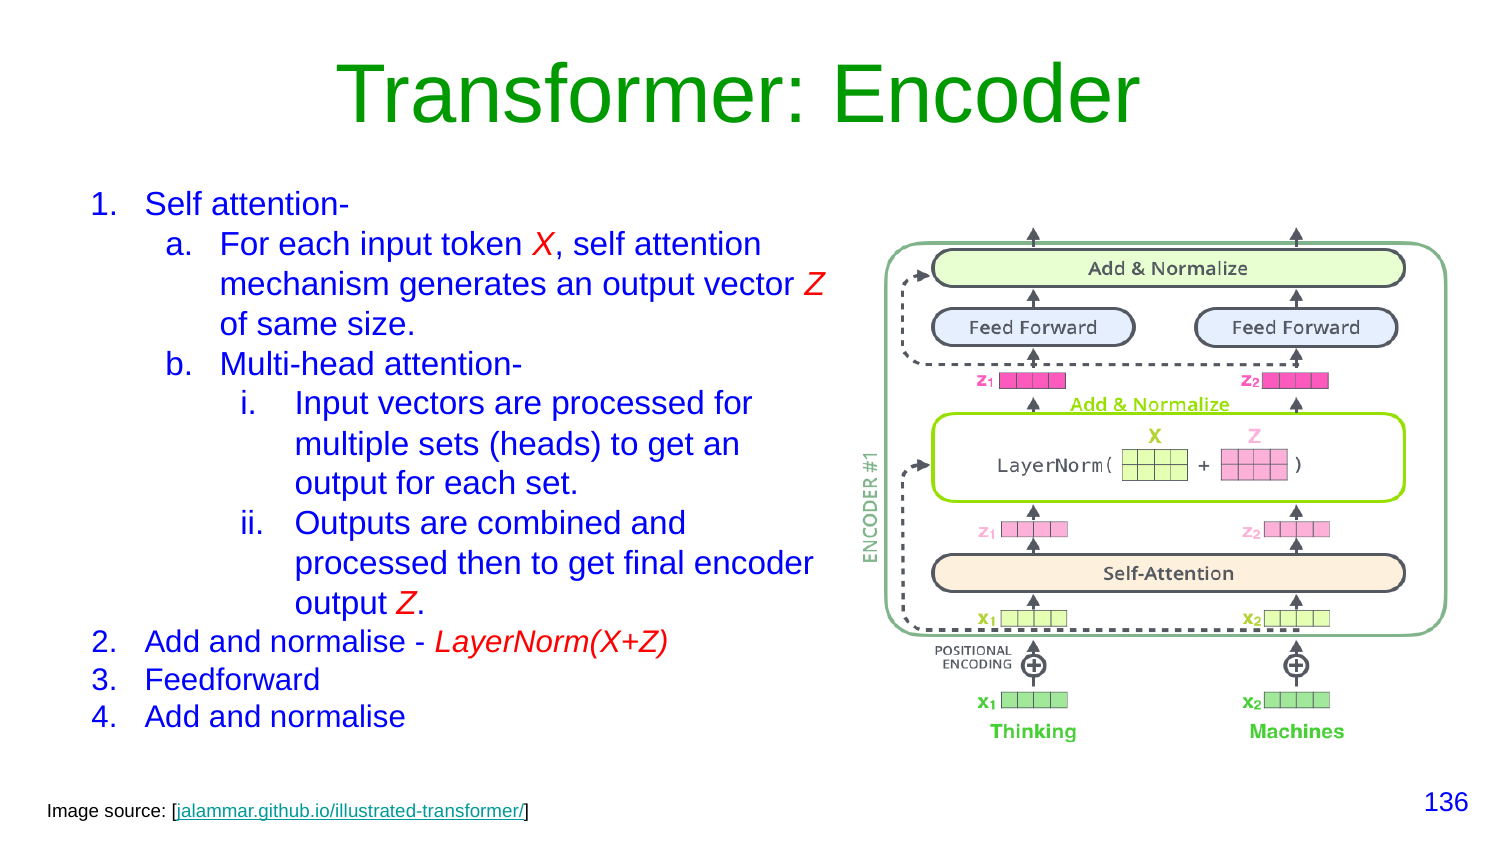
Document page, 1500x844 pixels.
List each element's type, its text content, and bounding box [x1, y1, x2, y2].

text_box Image source: [jalammar.github.io/illustrated-transformer/] [31, 783, 877, 839]
picture [845, 209, 1469, 755]
list Self attention- For each input token X, self attention mechanism generates an output vector Z of same size. Multi-head attention- Input vectors are processed for multiple sets (heads) to get an output for each set. Outputs are combined and processed then to get final encoder output Z. Add and normalise - LayerNorm(X+Z) Feedforward Add and normalise [54, 174, 846, 783]
slide_number ‹#› [1394, 769, 1484, 834]
title Transformer: Encoder [119, 45, 1381, 133]
